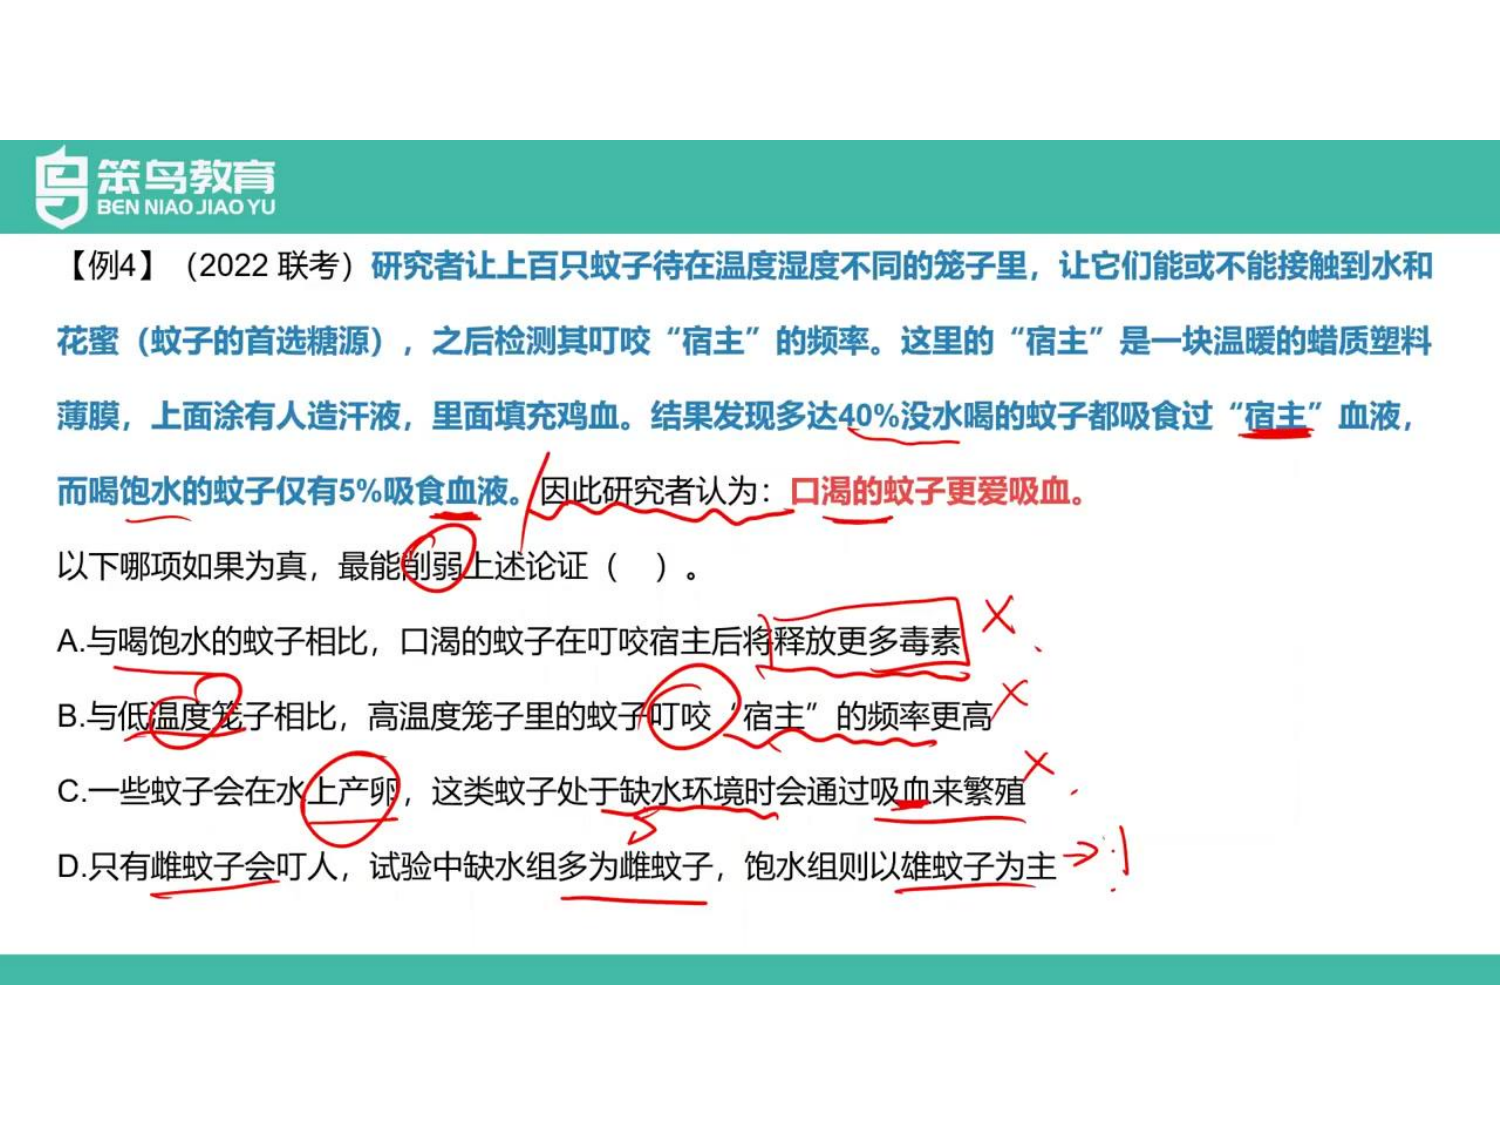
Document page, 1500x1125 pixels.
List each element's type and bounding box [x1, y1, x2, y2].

picture [0, 140, 1500, 985]
